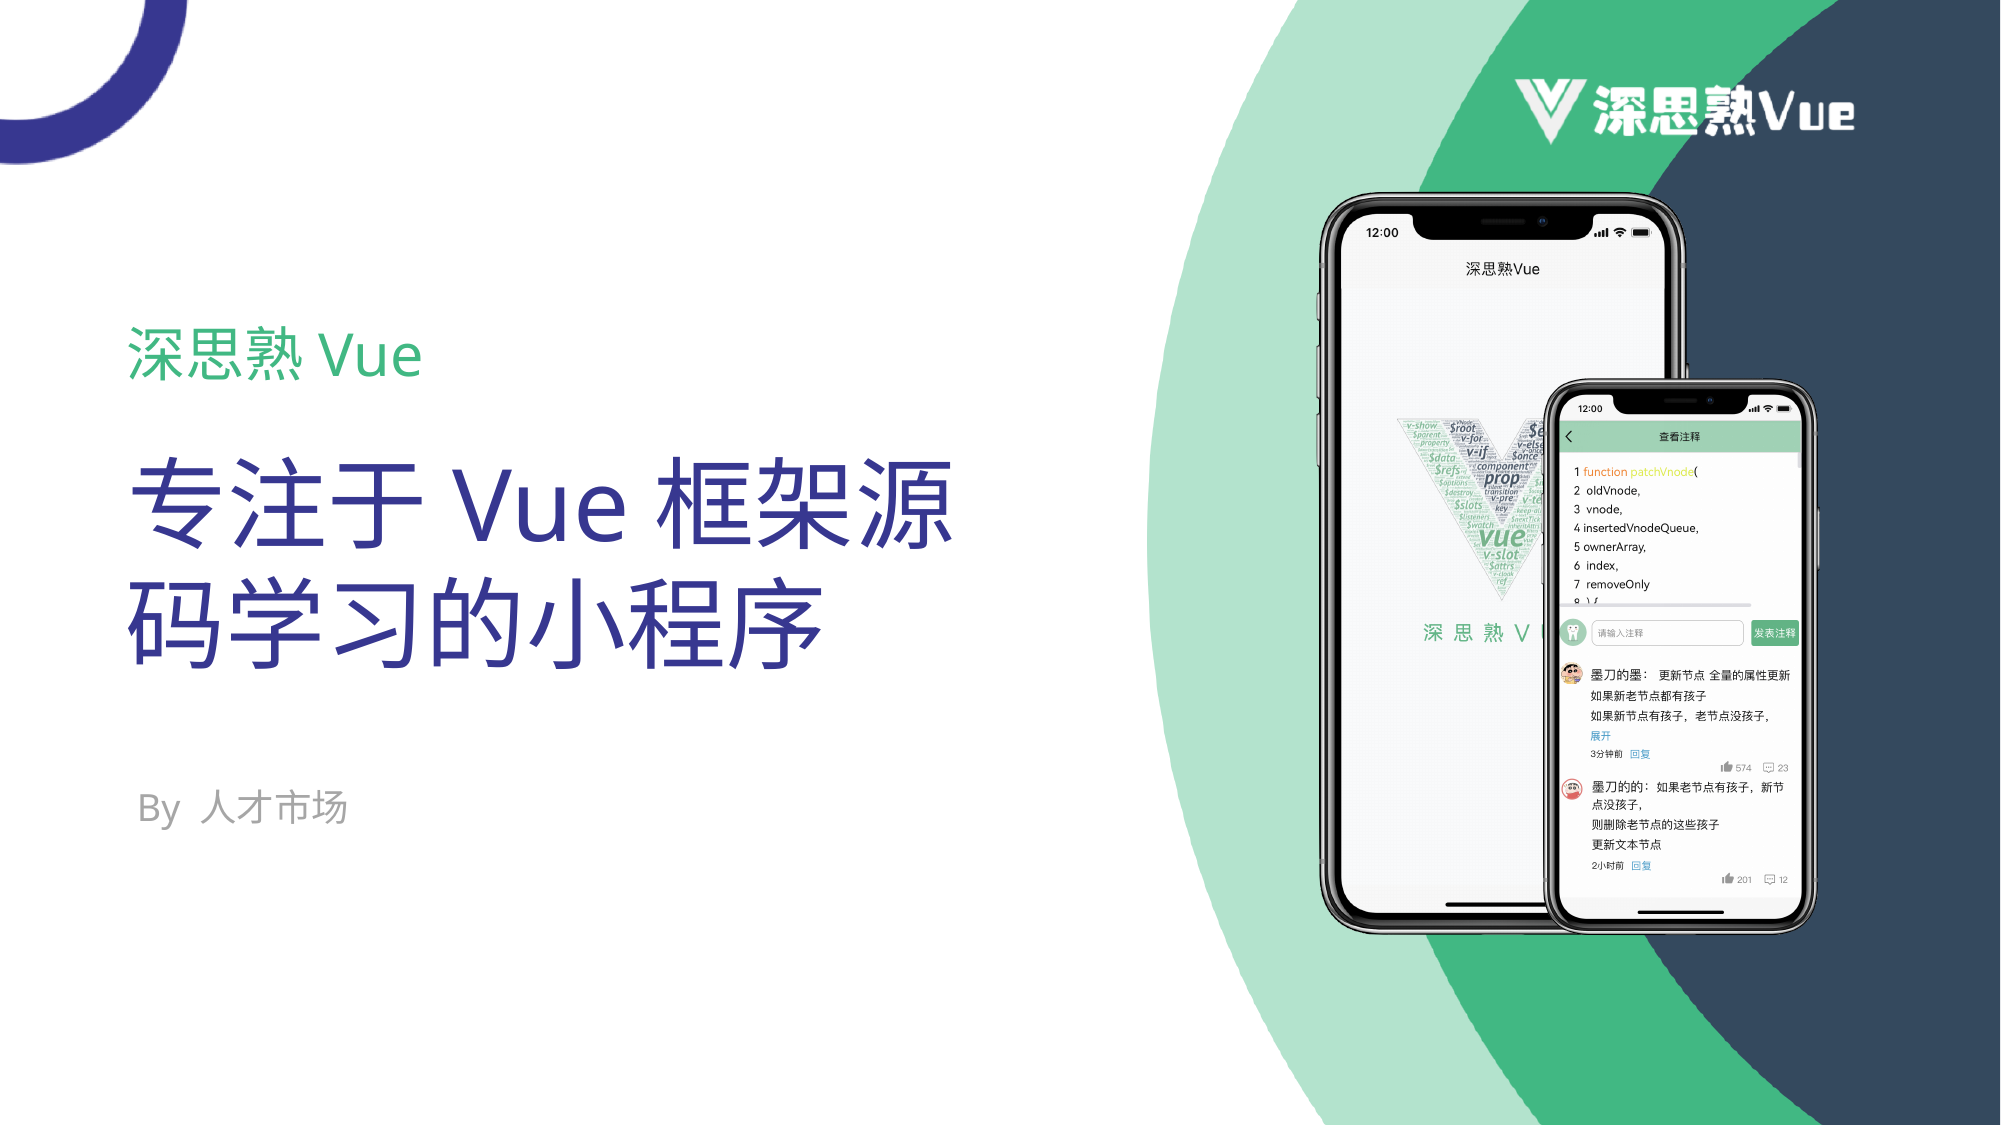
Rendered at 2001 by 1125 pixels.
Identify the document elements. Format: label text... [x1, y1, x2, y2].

text_box By 人才市场 [129, 776, 357, 837]
picture [0, 0, 2001, 1125]
title 深思熟Vue [124, 305, 514, 390]
text_box 专注于Vue框架源码学习的小程序 [125, 441, 1026, 682]
